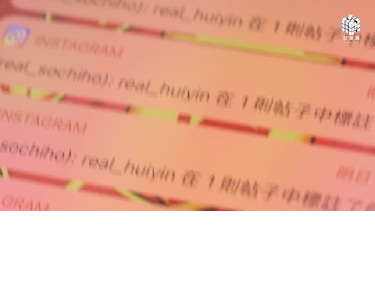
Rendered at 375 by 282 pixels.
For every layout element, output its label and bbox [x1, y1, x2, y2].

picture [0, 0, 375, 212]
